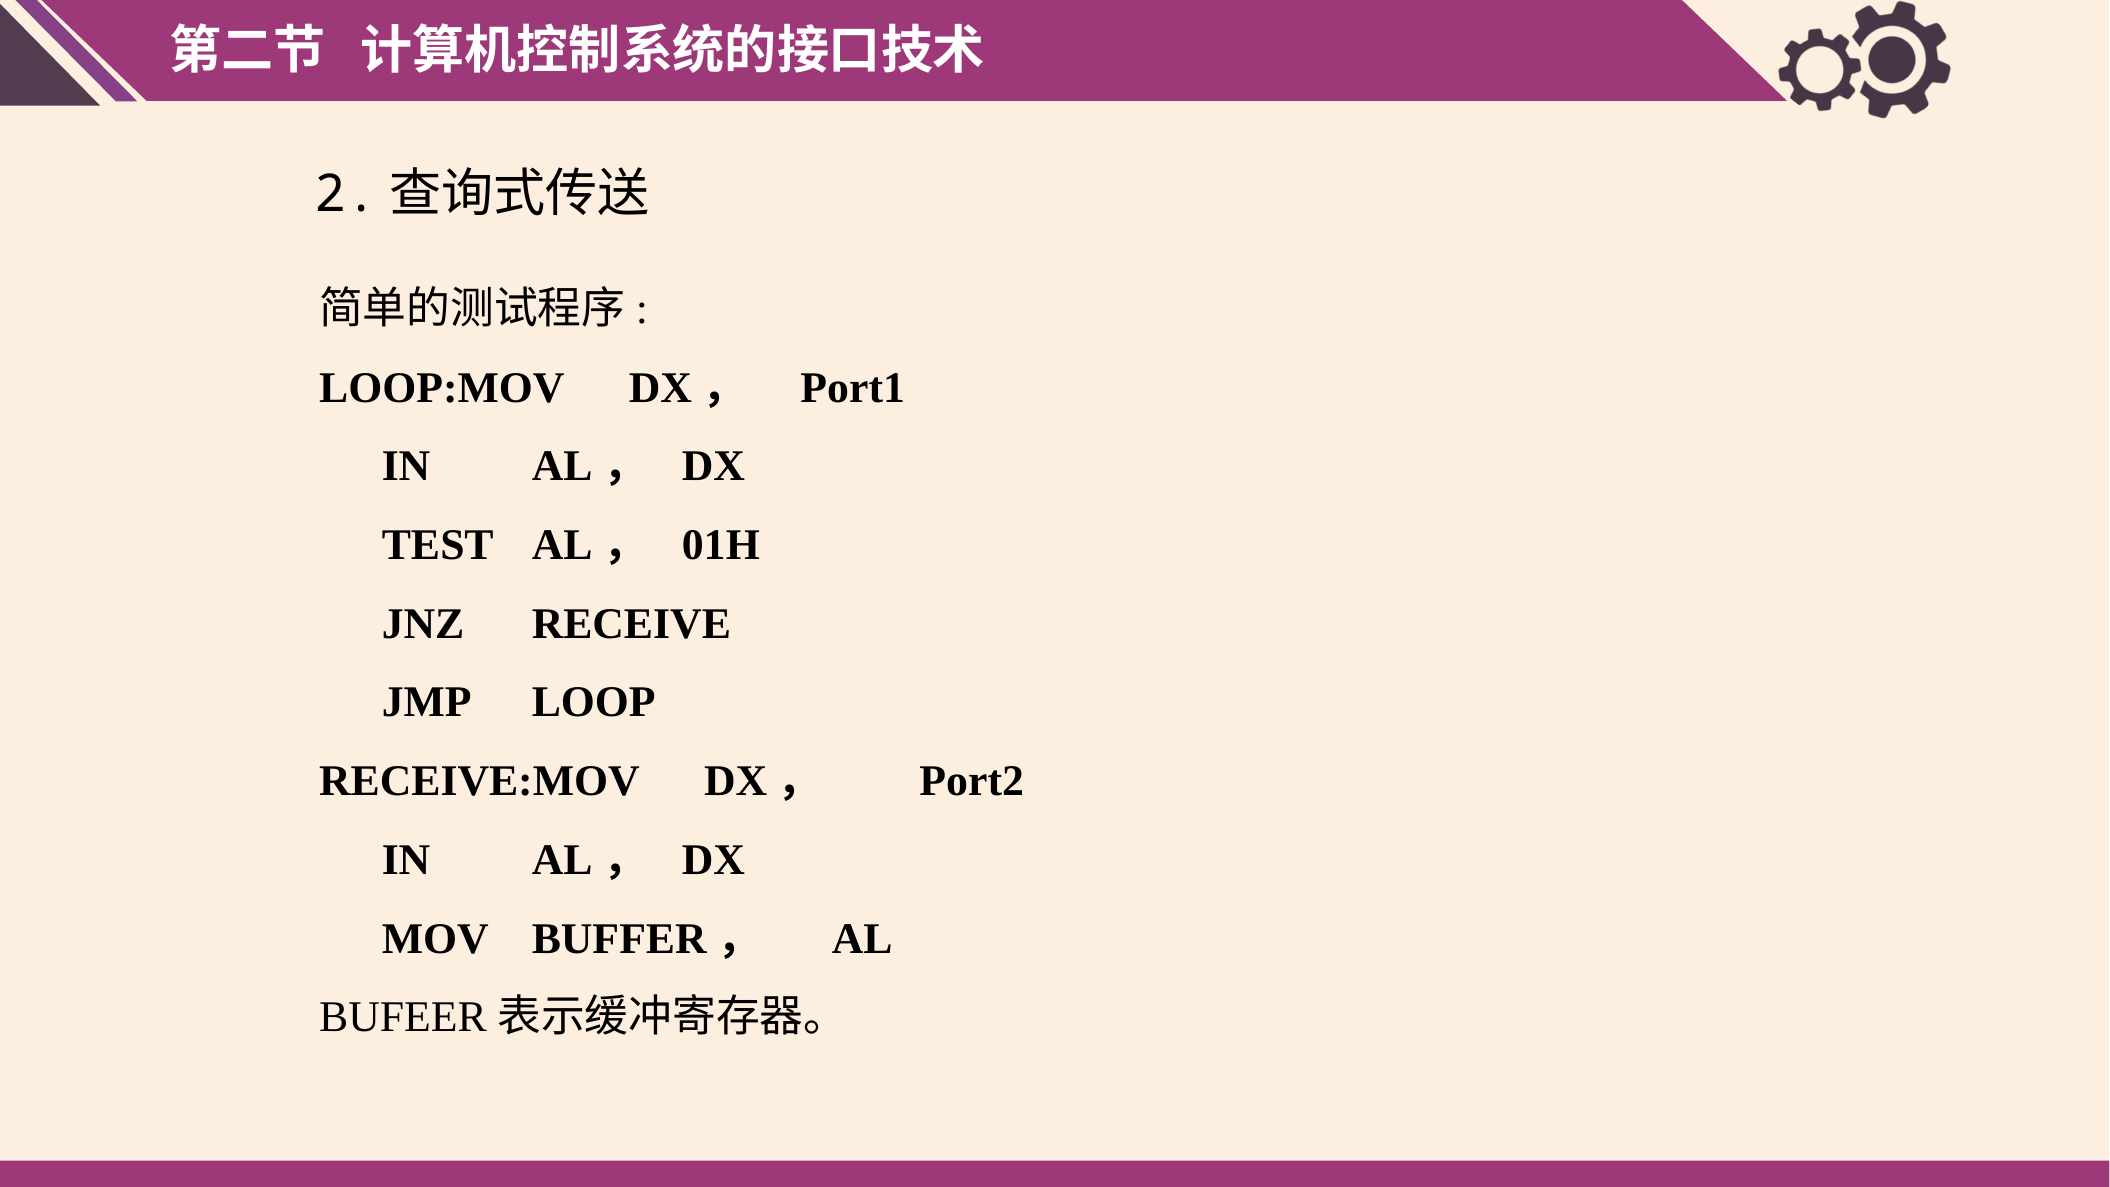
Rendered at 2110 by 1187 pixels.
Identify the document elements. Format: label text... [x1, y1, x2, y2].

text_box [13, 0, 140, 103]
text_box 第二节 计算机控制系统的接口技术 [153, 8, 1460, 87]
text_box [40, 0, 1790, 103]
picture [1793, 0, 1942, 139]
text_box [0, 1160, 2110, 1187]
text_box 2.查询式传送 [298, 120, 1773, 230]
text_box 简单的测试程序: LOOP:MOV DX， Port1 IN AL， DX TEST AL， 01H JNZ RECEIVE JMP LOOP RECEIVE:MOV DX， Port2 IN AL， DX MOV BUFFER， AL BUFEER表示缓冲寄存器。 [216, 245, 1934, 1049]
text_box [0, 2, 103, 107]
